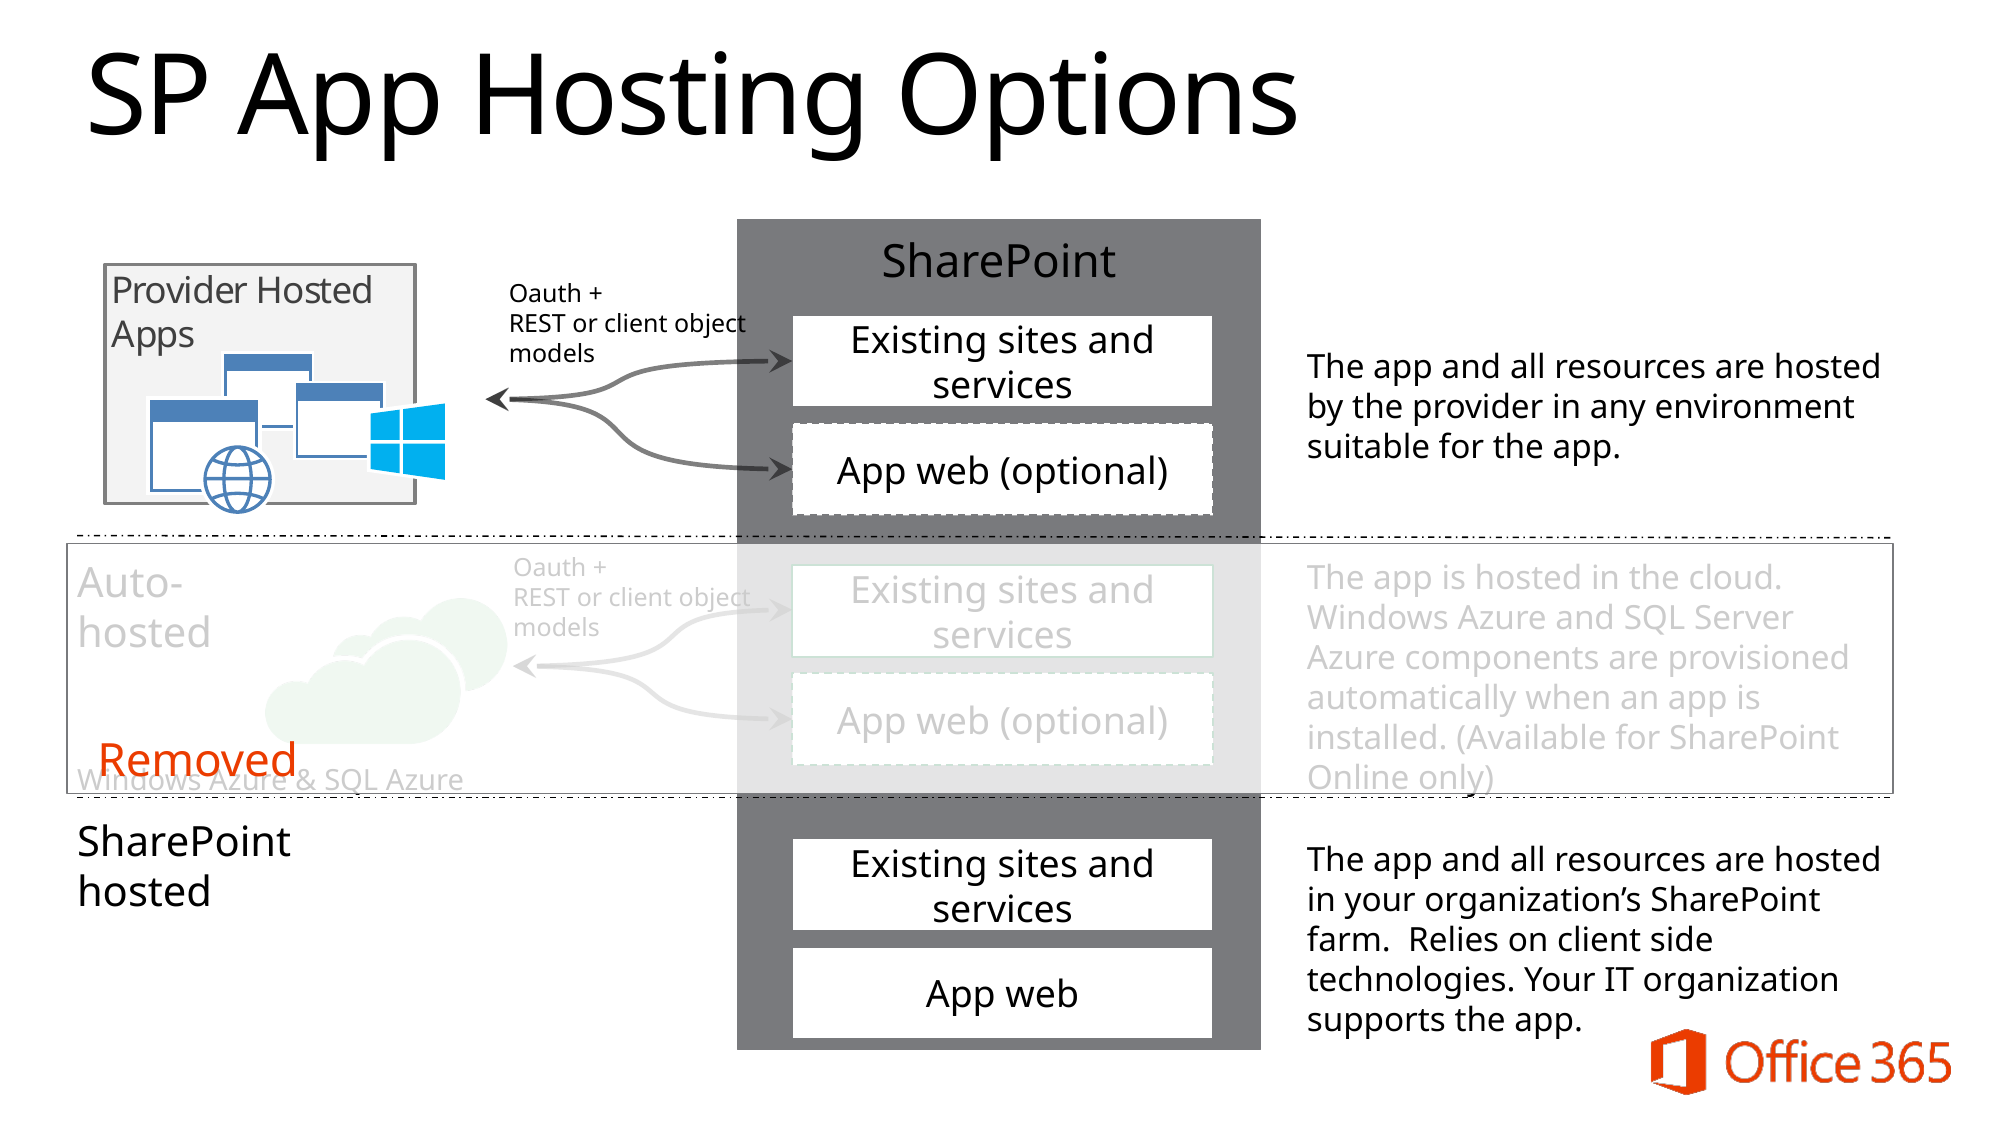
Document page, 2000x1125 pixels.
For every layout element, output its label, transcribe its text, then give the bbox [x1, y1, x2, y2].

text_box SharePoint hosted [77, 814, 228, 965]
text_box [485, 398, 793, 470]
picture [254, 576, 514, 756]
text_box Removed [66, 543, 1894, 794]
text_box SharePoint [737, 219, 1261, 535]
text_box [512, 609, 793, 665]
text_box SharePoint [737, 538, 1261, 543]
text_box Oauth + REST or client object models [508, 277, 659, 360]
text_box The app and all resources are hosted by the provider in any environment suitable for the app. [1306, 345, 1888, 477]
text_box App web (optional) [791, 422, 1214, 516]
text_box The app and all resources are hosted in your organization’s SharePoint farm. Relies on client side technologies. Your IT organization supports the app. [1306, 838, 1888, 909]
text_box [485, 360, 793, 398]
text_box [512, 665, 793, 720]
picture [1622, 1000, 1978, 1124]
text_box Existing sites and services [791, 838, 1214, 932]
picture [90, 252, 449, 518]
text_box App web [791, 946, 1214, 1040]
text_box Existing sites and services [791, 314, 1214, 408]
title SP App Hosting Options [85, 37, 1914, 161]
text_box SharePoint [737, 798, 1261, 1050]
